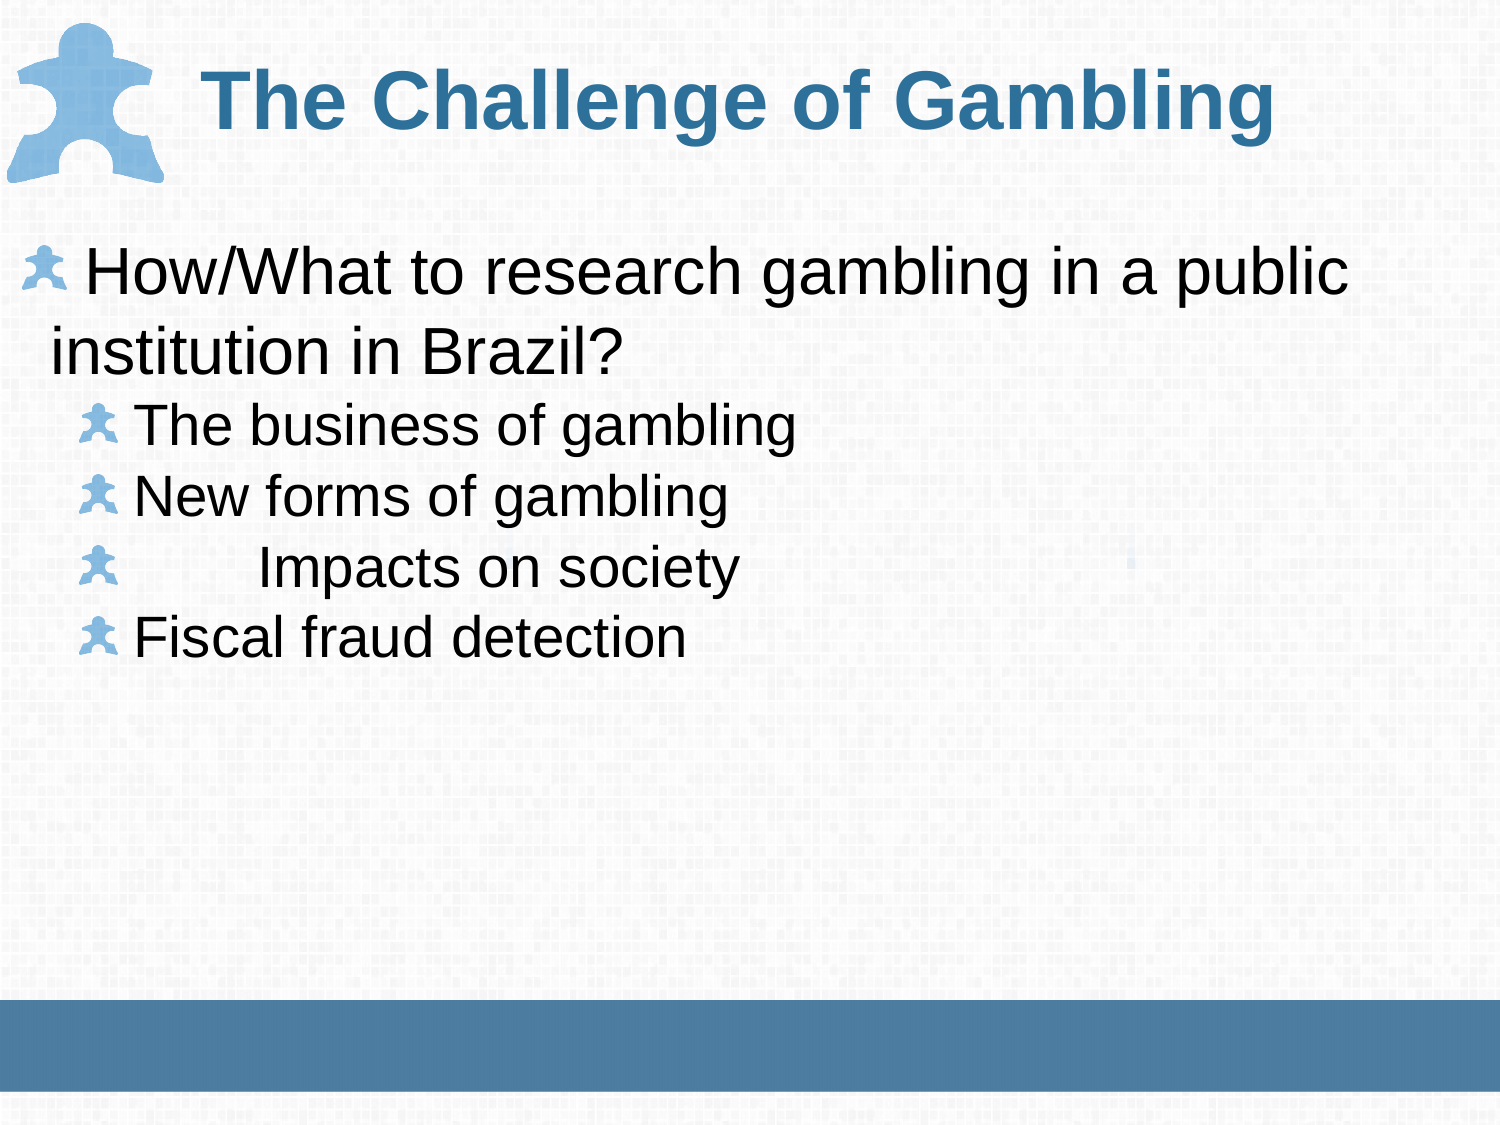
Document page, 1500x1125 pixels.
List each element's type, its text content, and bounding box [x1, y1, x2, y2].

picture [0, 0, 1500, 1125]
title The Challenge of Gambling [185, 11, 1481, 195]
list How/What to research gambling in a public institution in Brazil? The business of gambling New forms of gambling Impacts on society Fiscal fraud detection [7, 220, 1481, 976]
